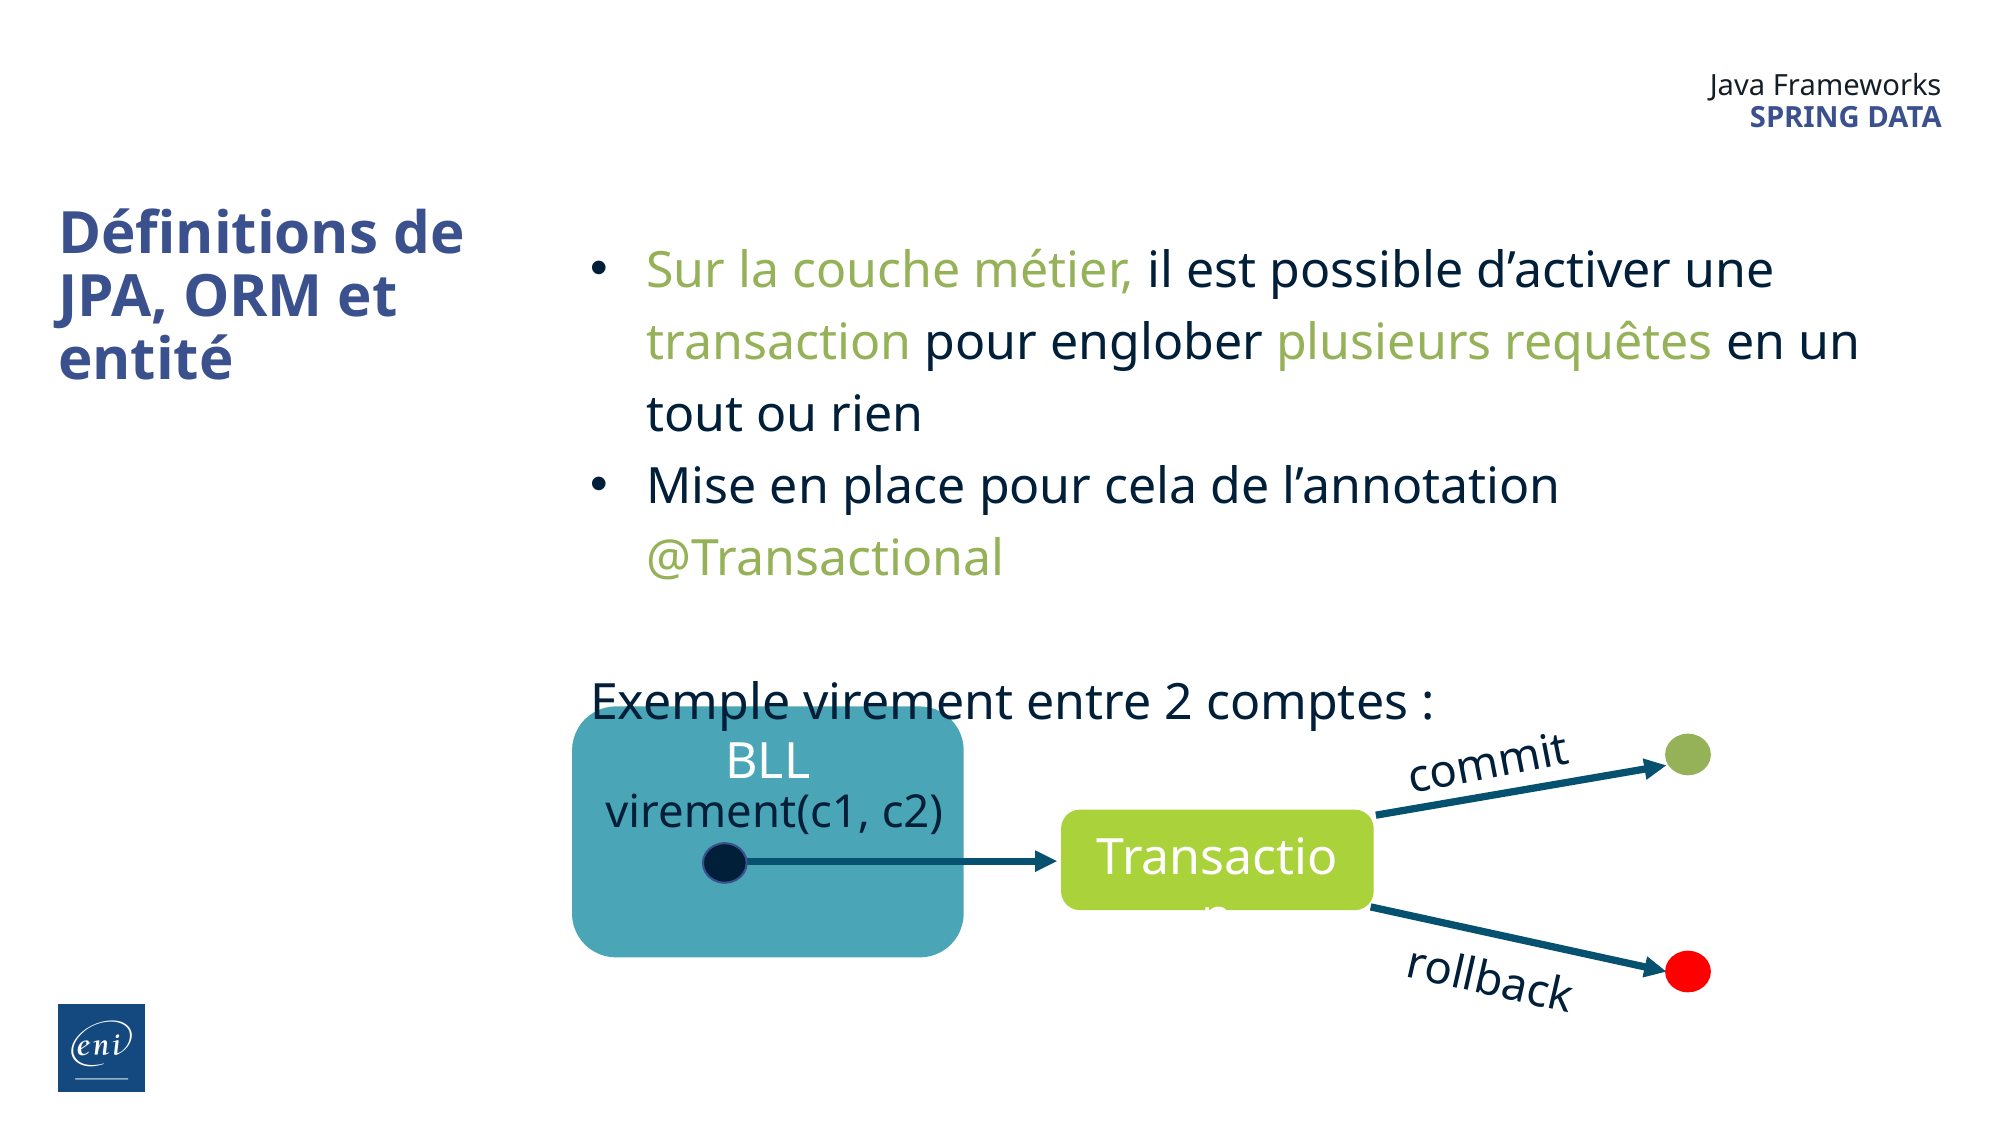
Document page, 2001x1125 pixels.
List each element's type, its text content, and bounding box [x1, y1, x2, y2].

text_box Sur la couche métier, il est possible d’activer une transaction pour englober plusieurs requêtes en un tout ou rien Mise en place pour cela de l’annotation @Transactional Exemple virement entre 2 comptes : [575, 218, 1942, 737]
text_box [1370, 906, 1667, 972]
text_box [701, 842, 748, 884]
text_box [1375, 765, 1666, 816]
text_box Définitions de JPA, ORM et entité [58, 203, 526, 929]
text_box BLL [574, 737, 962, 956]
text_box rollback [1386, 972, 1545, 1023]
text_box Java Frameworks Spring data [627, 70, 1942, 160]
text_box virement(c1, c2) [590, 774, 741, 845]
text_box [1665, 733, 1711, 776]
text_box commit [1386, 716, 1544, 765]
text_box [1665, 950, 1711, 993]
text_box Transaction [1063, 811, 1372, 909]
picture [58, 1004, 145, 1092]
